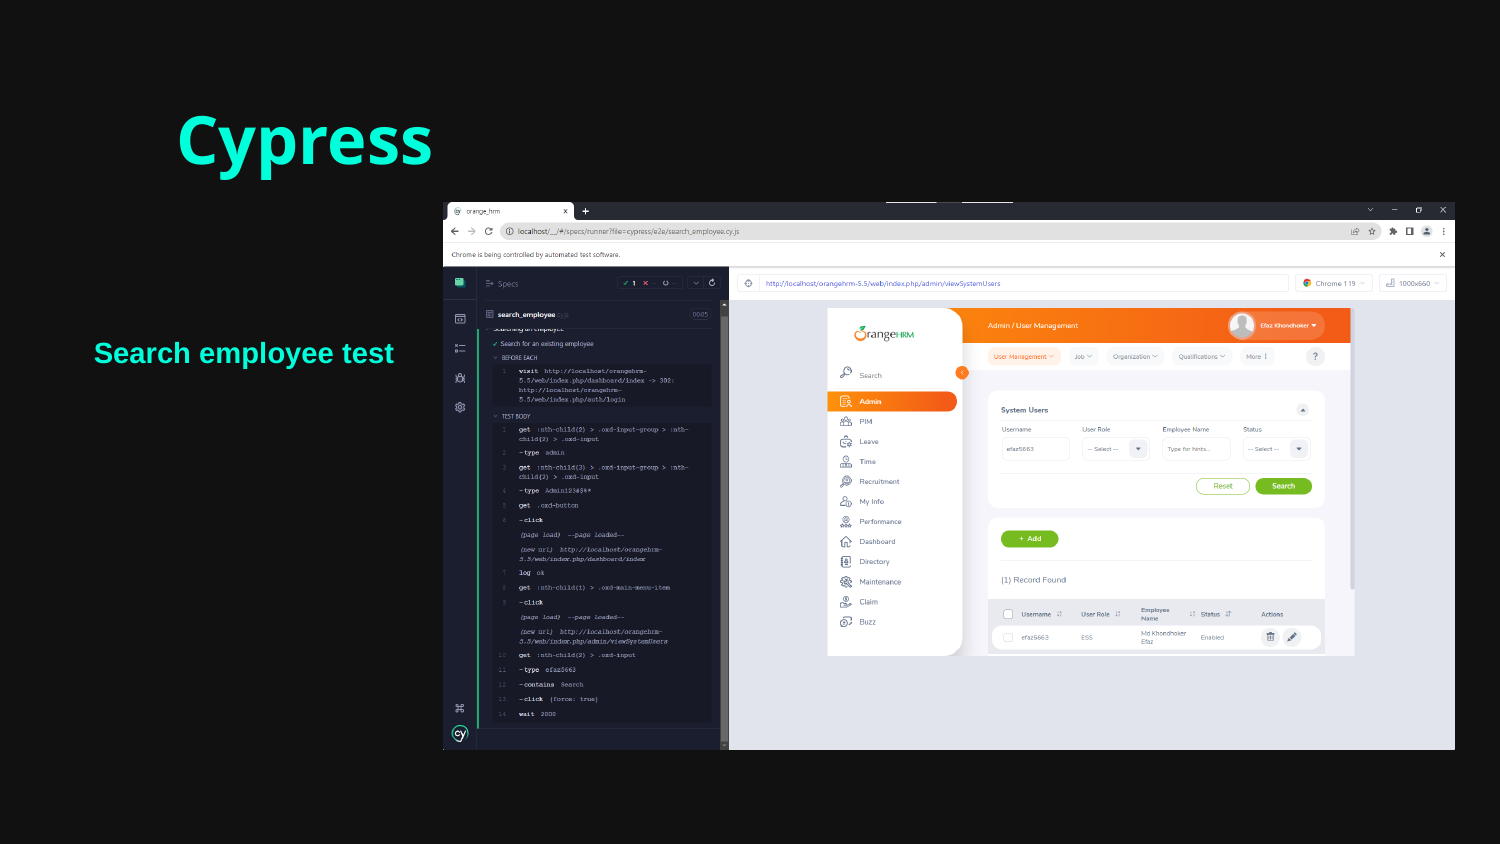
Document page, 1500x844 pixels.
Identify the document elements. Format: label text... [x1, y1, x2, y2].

title Cypress [161, 99, 739, 193]
picture [443, 202, 1455, 750]
subtitle Search employee test [78, 259, 438, 584]
